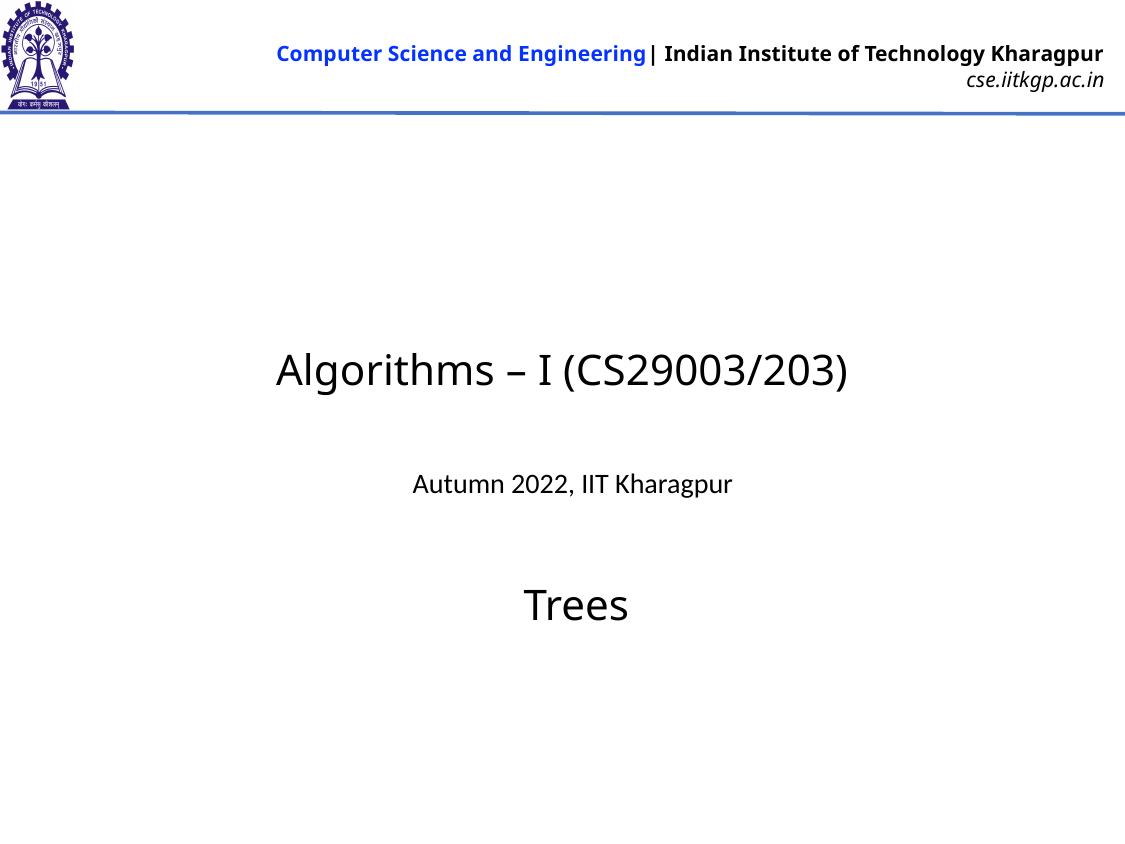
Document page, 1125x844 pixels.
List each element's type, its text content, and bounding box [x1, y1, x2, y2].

title Algorithms – I (CS29003/203) [14, 304, 1111, 440]
text_box Trees [28, 538, 1125, 675]
picture [1, 1, 74, 110]
text_box Autumn 2022, IIT Kharagpur [398, 458, 774, 507]
